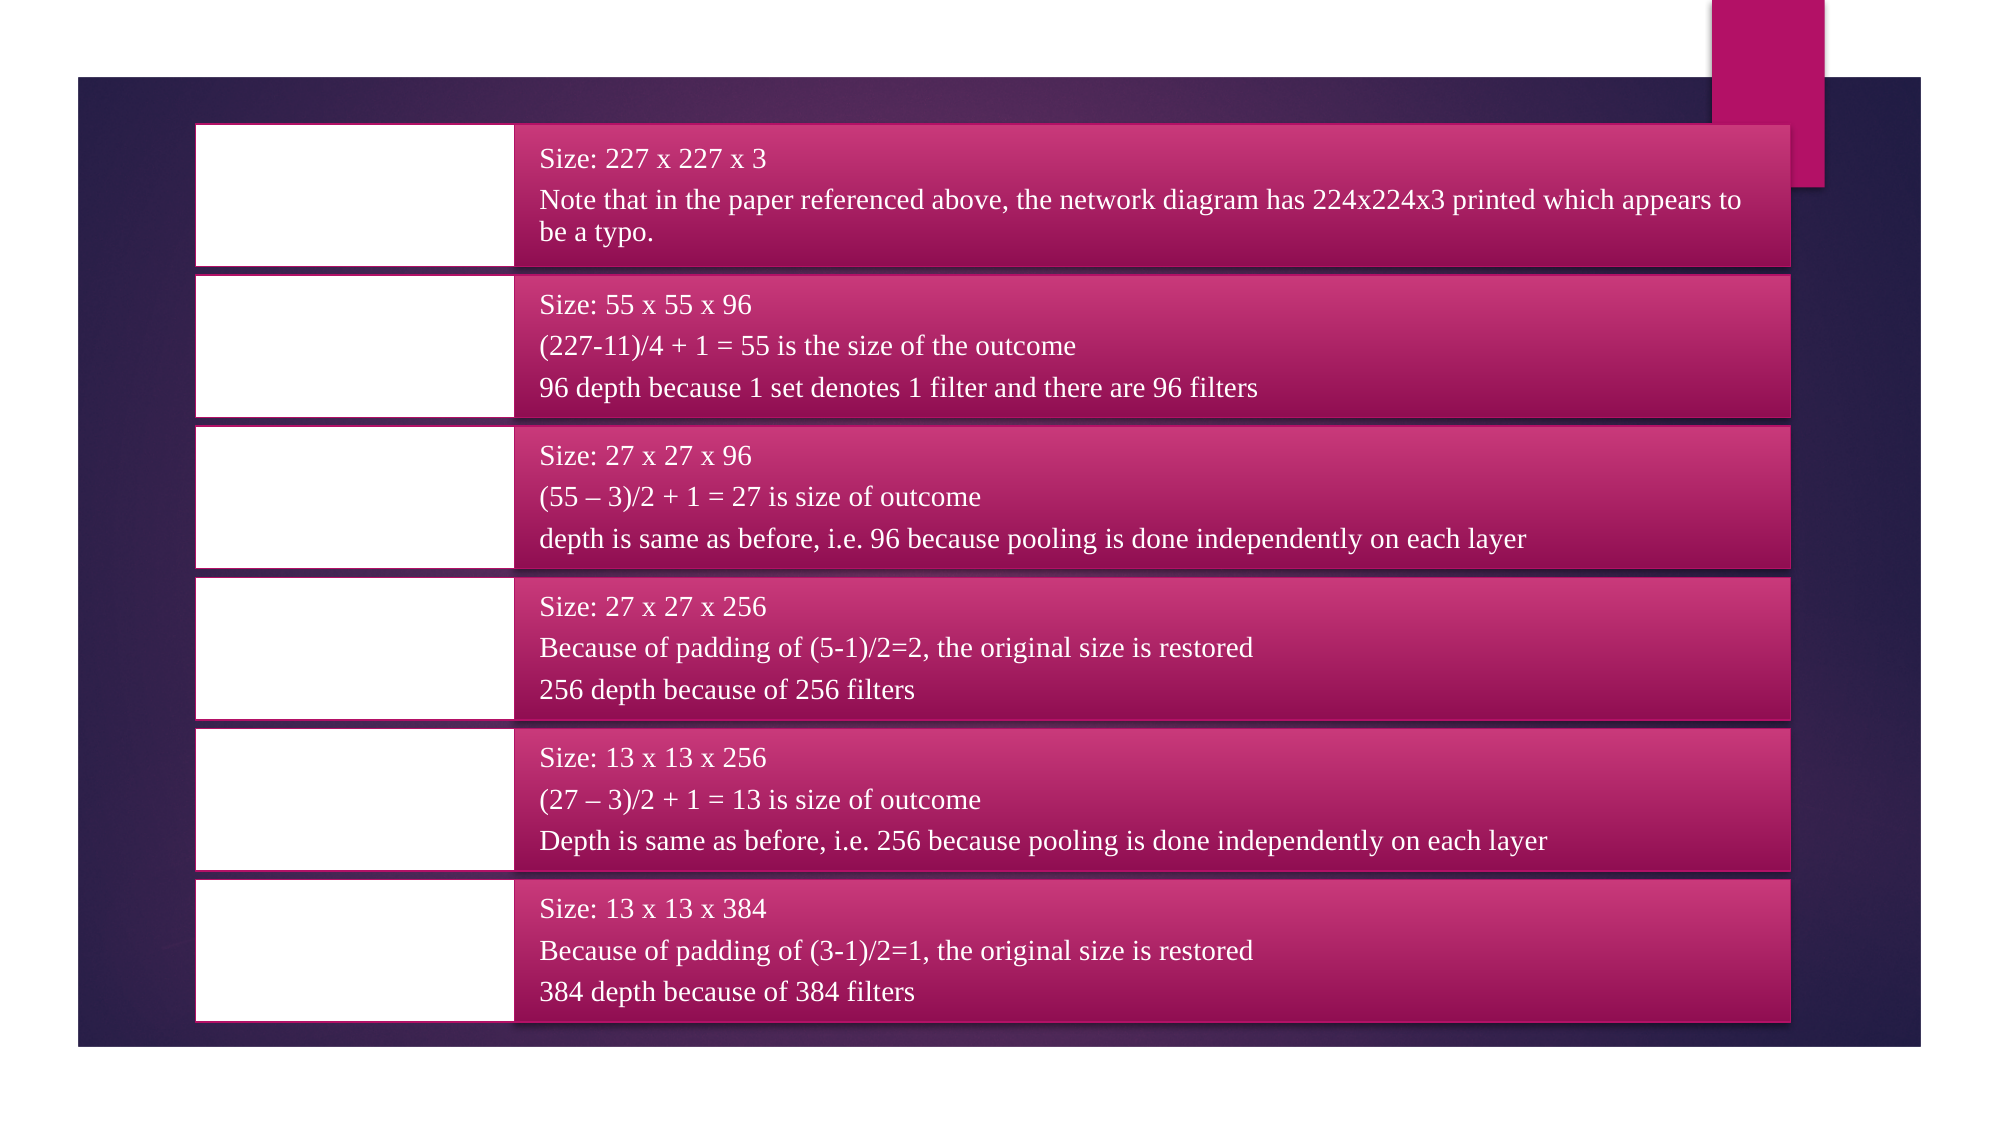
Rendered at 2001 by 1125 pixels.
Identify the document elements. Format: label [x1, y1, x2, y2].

list [195, 123, 1791, 1023]
text_box [0, 0, 2000, 1125]
